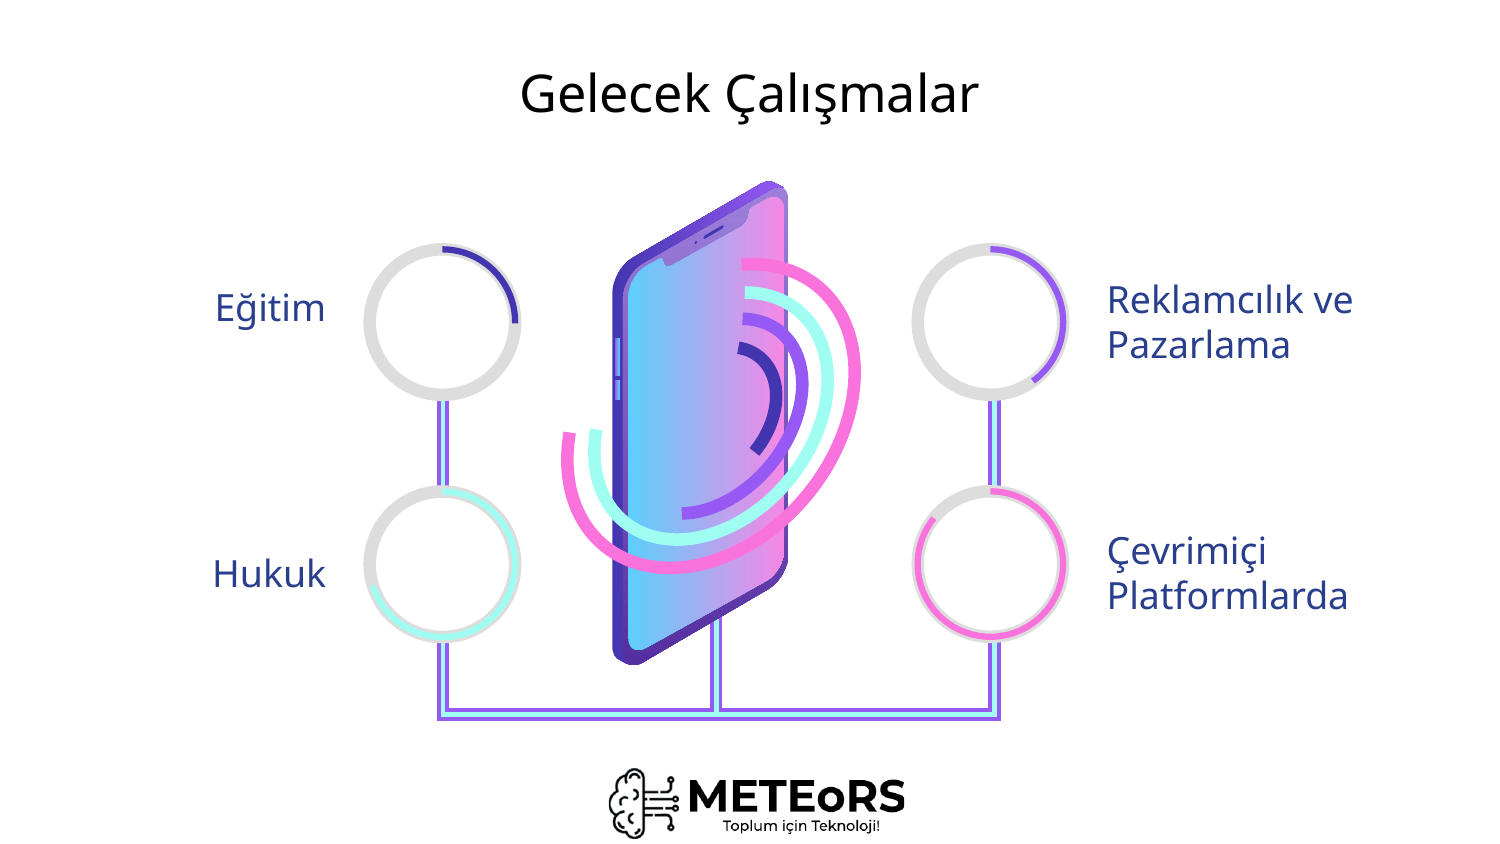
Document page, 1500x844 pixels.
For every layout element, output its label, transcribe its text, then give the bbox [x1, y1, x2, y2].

text_box Çevrimiçi Platformlarda [1091, 506, 1441, 637]
text_box Hukuk [41, 507, 342, 637]
text_box [1001, 492, 1064, 636]
text_box [793, 271, 855, 393]
text_box [442, 249, 516, 324]
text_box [612, 181, 789, 666]
text_box [793, 346, 803, 393]
text_box [793, 306, 828, 393]
picture [608, 763, 905, 841]
text_box Eğitim [41, 210, 342, 404]
text_box [917, 249, 1032, 395]
title Gelecek Çalışmalar [84, 49, 1416, 134]
text_box Reklamcılık ve Pazarlama [1091, 265, 1392, 376]
text_box [369, 491, 435, 585]
text_box [372, 566, 435, 637]
text_box [369, 249, 516, 395]
text_box [990, 249, 1064, 382]
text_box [440, 394, 997, 721]
